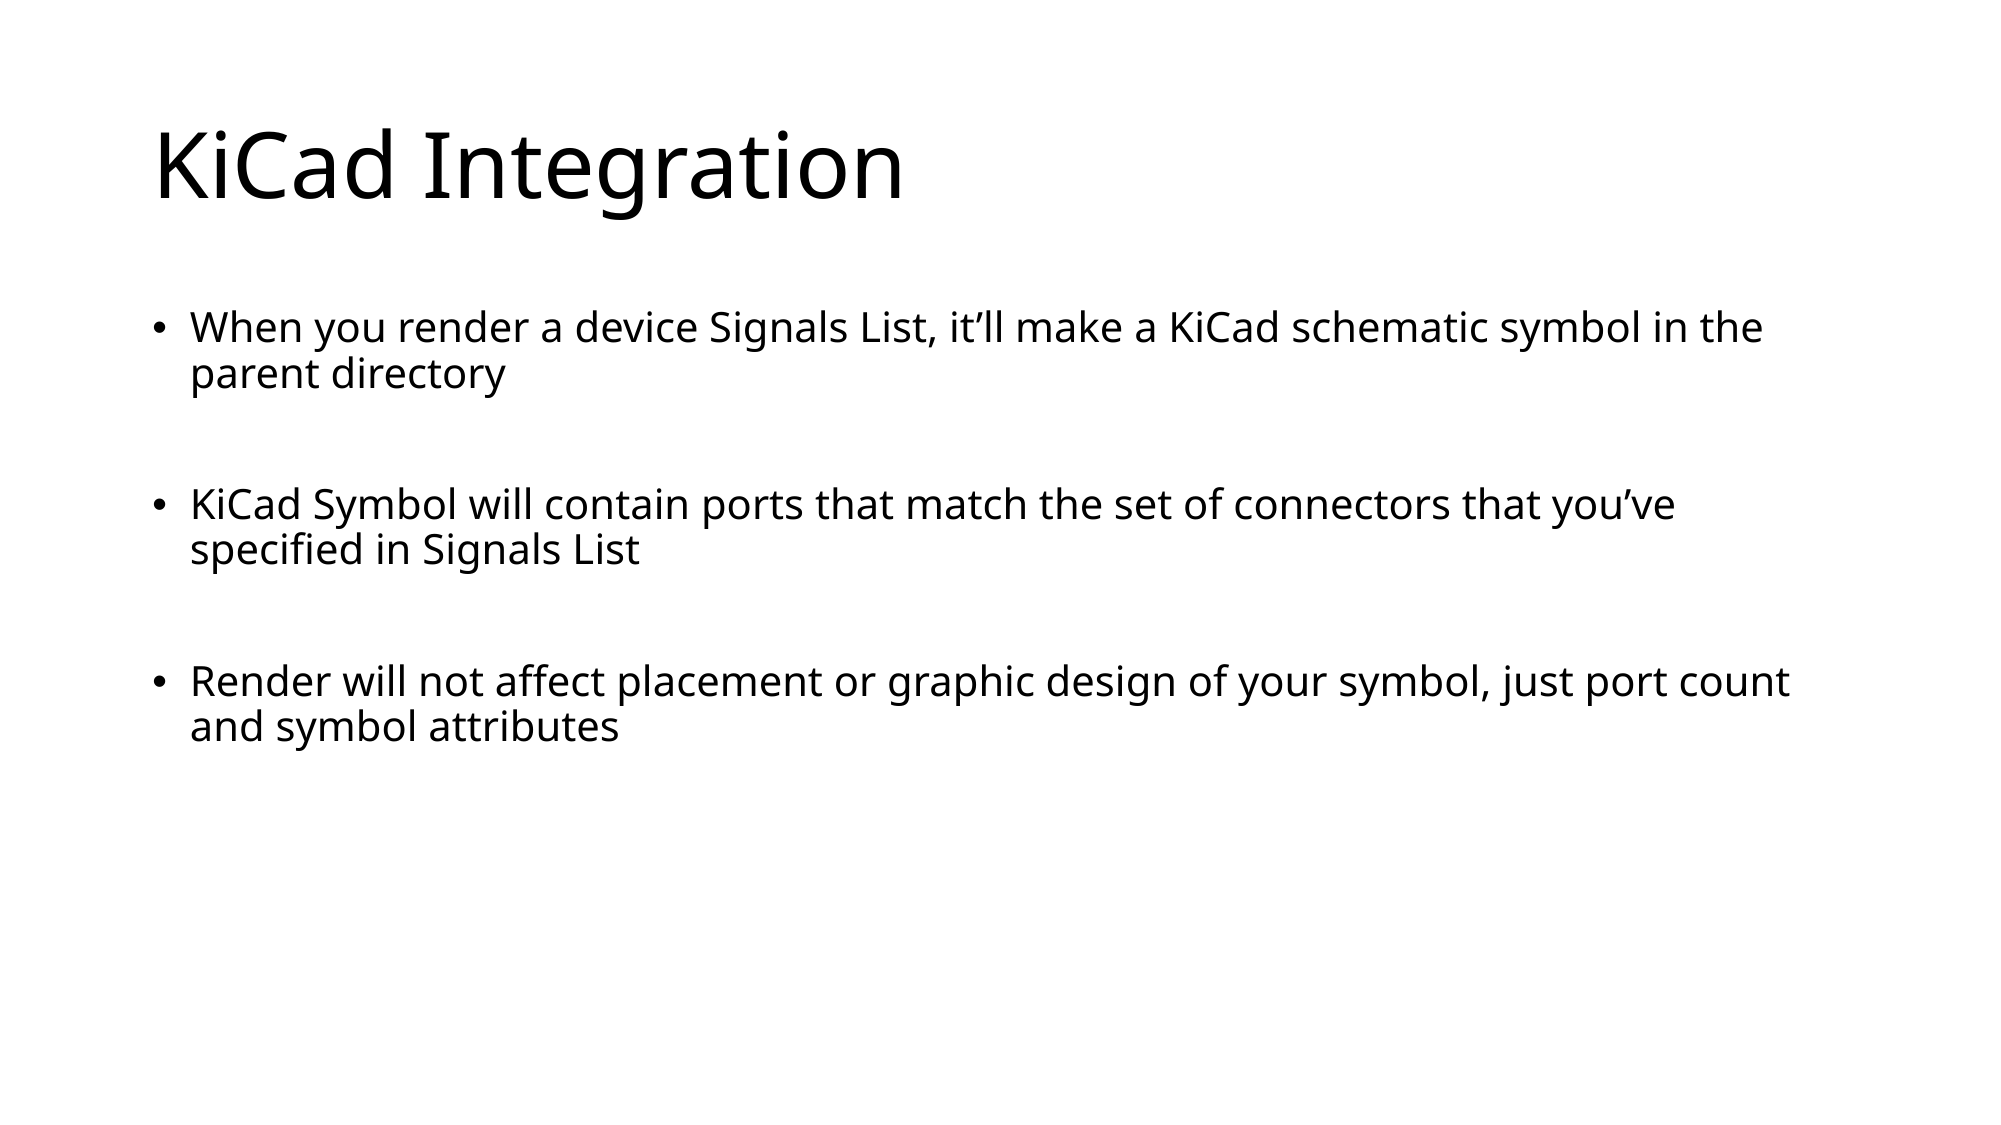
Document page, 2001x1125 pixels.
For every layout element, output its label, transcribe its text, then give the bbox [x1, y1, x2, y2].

title KiCad Integration [137, 59, 1863, 278]
list When you render a device Signals List, it’ll make a KiCad schematic symbol in the parent directory KiCad Symbol will contain ports that match the set of connectors that you’ve specified in Signals List Render will not affect placement or graphic design of your symbol, just port count and symbol attributes [137, 299, 1863, 1014]
